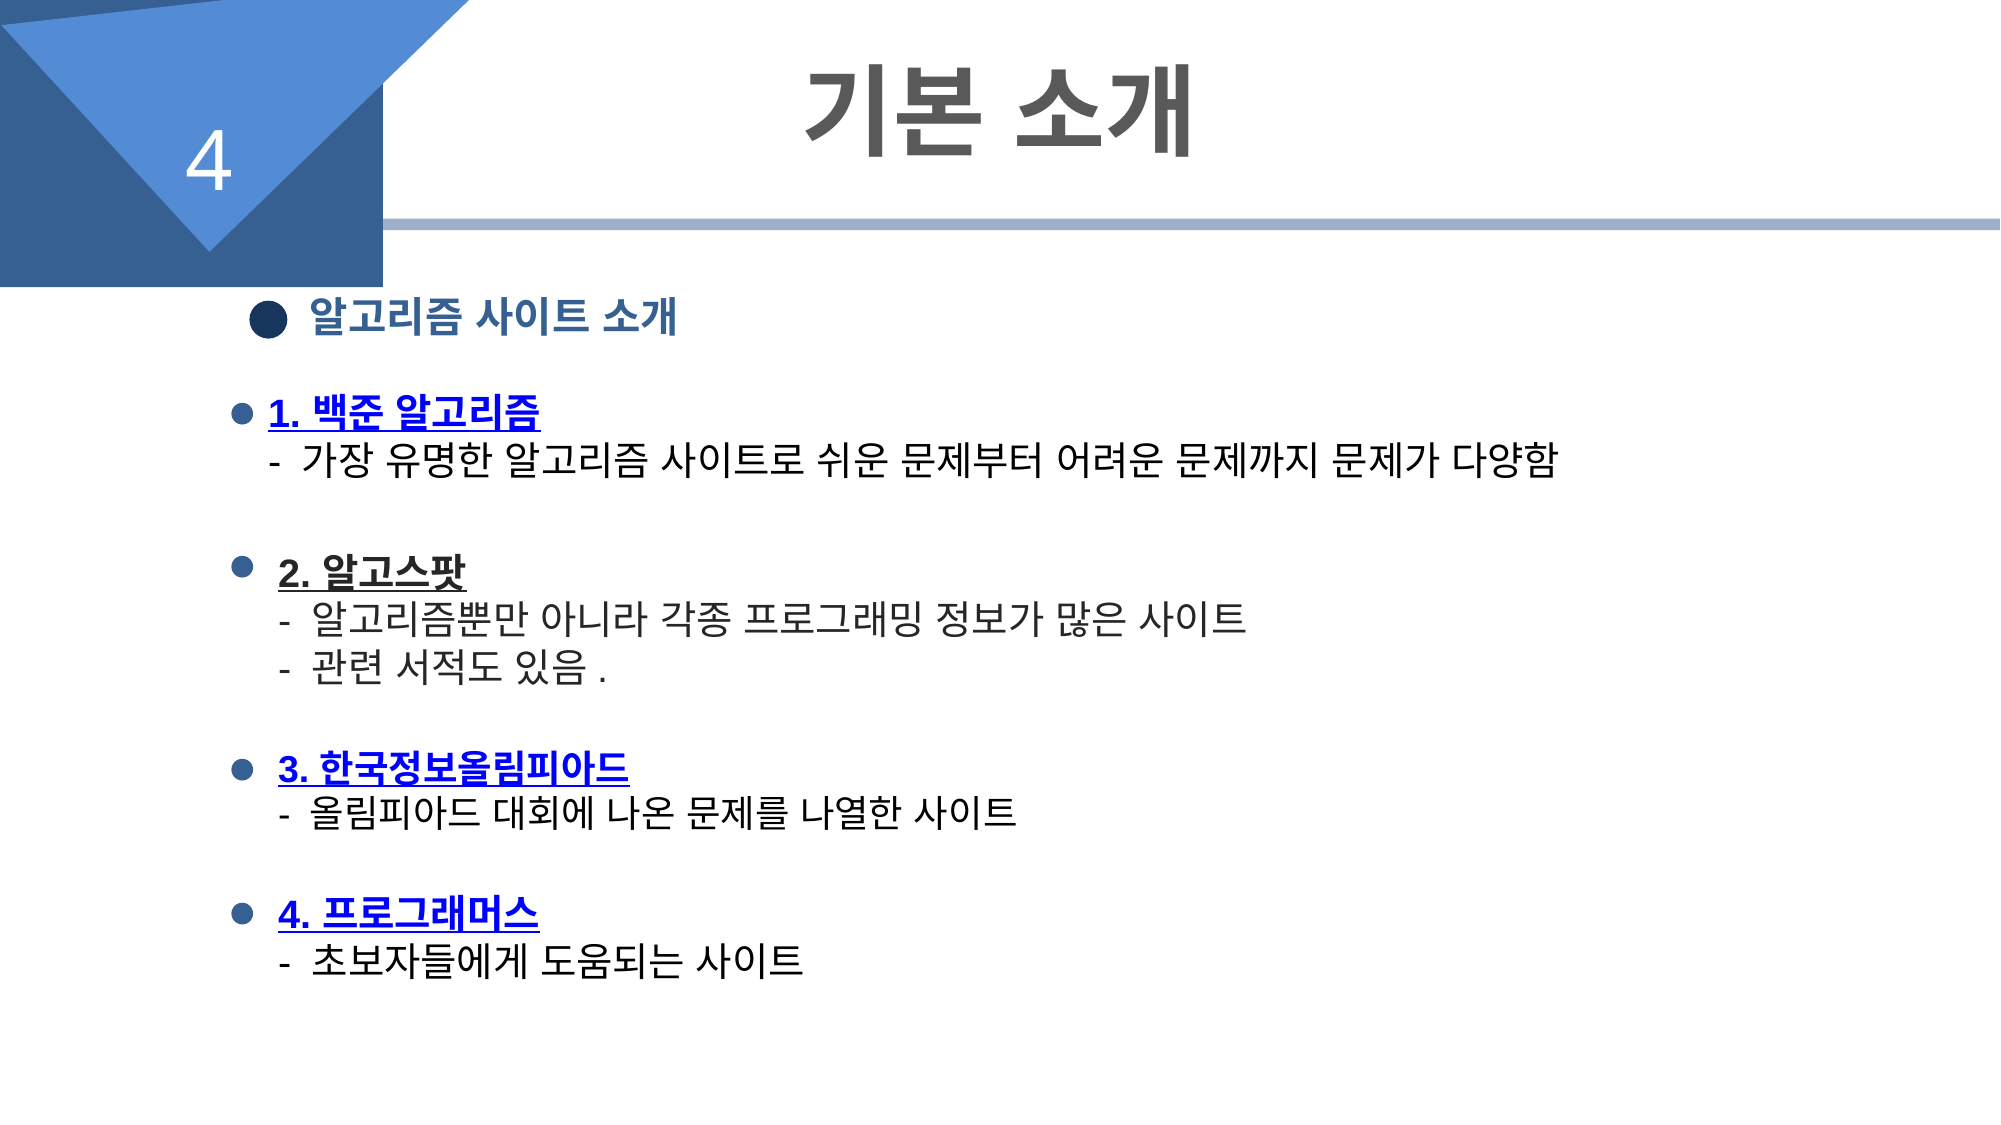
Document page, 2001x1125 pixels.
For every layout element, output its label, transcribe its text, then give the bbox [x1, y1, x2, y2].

text_box 1. 백준 알고리즘 - 가장 유명한 알고리즘 사이트로 쉬운 문제부터 어려운 문제까지 문제가 다양함 [253, 380, 1760, 447]
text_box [231, 881, 951, 948]
text_box 4 [152, 127, 248, 187]
text_box [0, 0, 383, 288]
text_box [231, 540, 1542, 607]
text_box [1, 0, 469, 252]
text_box [1577, 218, 2000, 231]
text_box 기본 소개 [422, 55, 1577, 248]
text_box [231, 737, 1065, 804]
text_box [231, 402, 254, 425]
text_box [383, 218, 422, 231]
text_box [249, 288, 815, 383]
